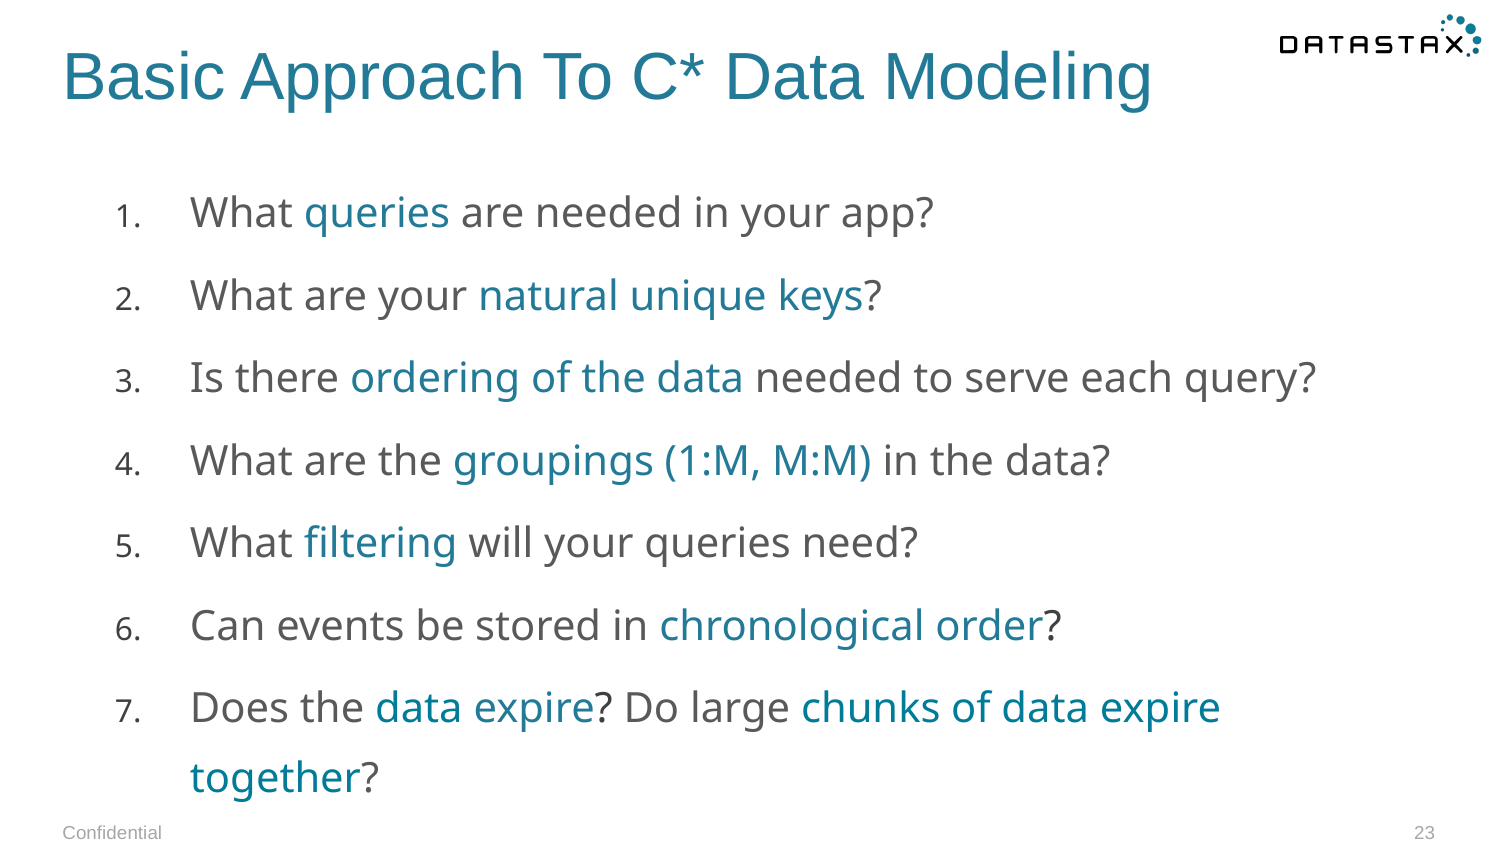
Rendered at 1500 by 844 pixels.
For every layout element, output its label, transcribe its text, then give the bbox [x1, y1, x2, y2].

title Basic Approach To C* Data Modeling [62, 32, 1300, 118]
slide_number 23 [1110, 820, 1436, 844]
list What queries are needed in your app? What are your natural unique keys? Is there ordering of the data needed to serve each query? What are the groupings (1:M, M:M) in the data? What filtering will your queries need? Can events be stored in chronological order? Does the data expire? Do large chunks of data expire together? [114, 166, 1416, 767]
picture [1273, 7, 1485, 70]
footer Confidential [62, 820, 638, 844]
